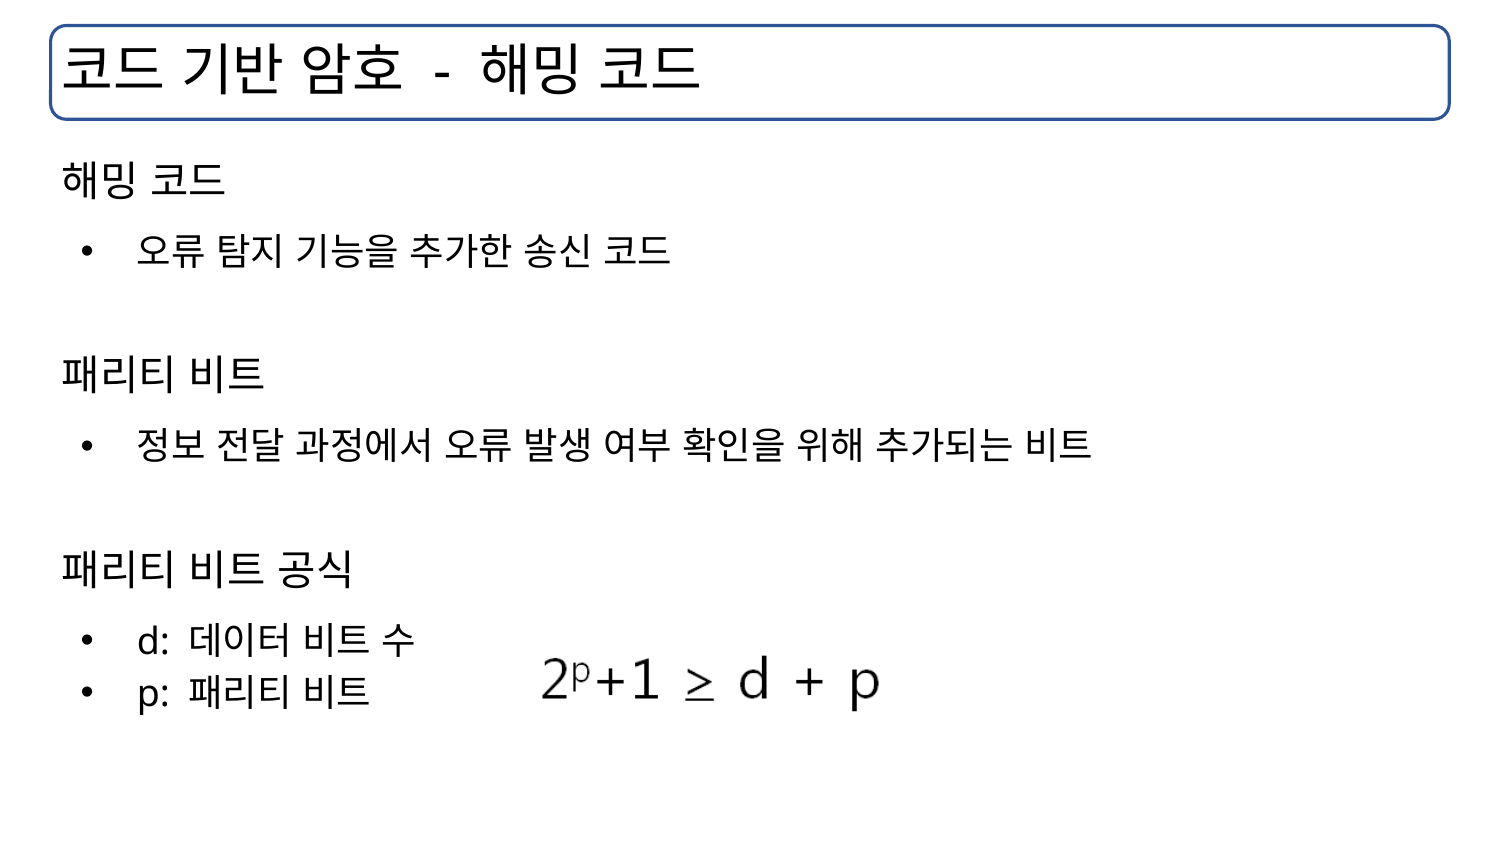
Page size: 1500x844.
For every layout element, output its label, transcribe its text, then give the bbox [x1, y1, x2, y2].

picture [506, 628, 915, 746]
list 해밍 코드 오류 탐지 기능을 추가한 송신 코드 패리티 비트 정보 전달 과정에서 오류 발생 여부 확인을 위해 추가되는 비트 패리티 비트 공식 d: 데이터 비트 수 p: 패리티 비트 [50, 141, 1450, 814]
title 코드 기반 암호 - 해밍 코드 [50, 25, 1450, 120]
